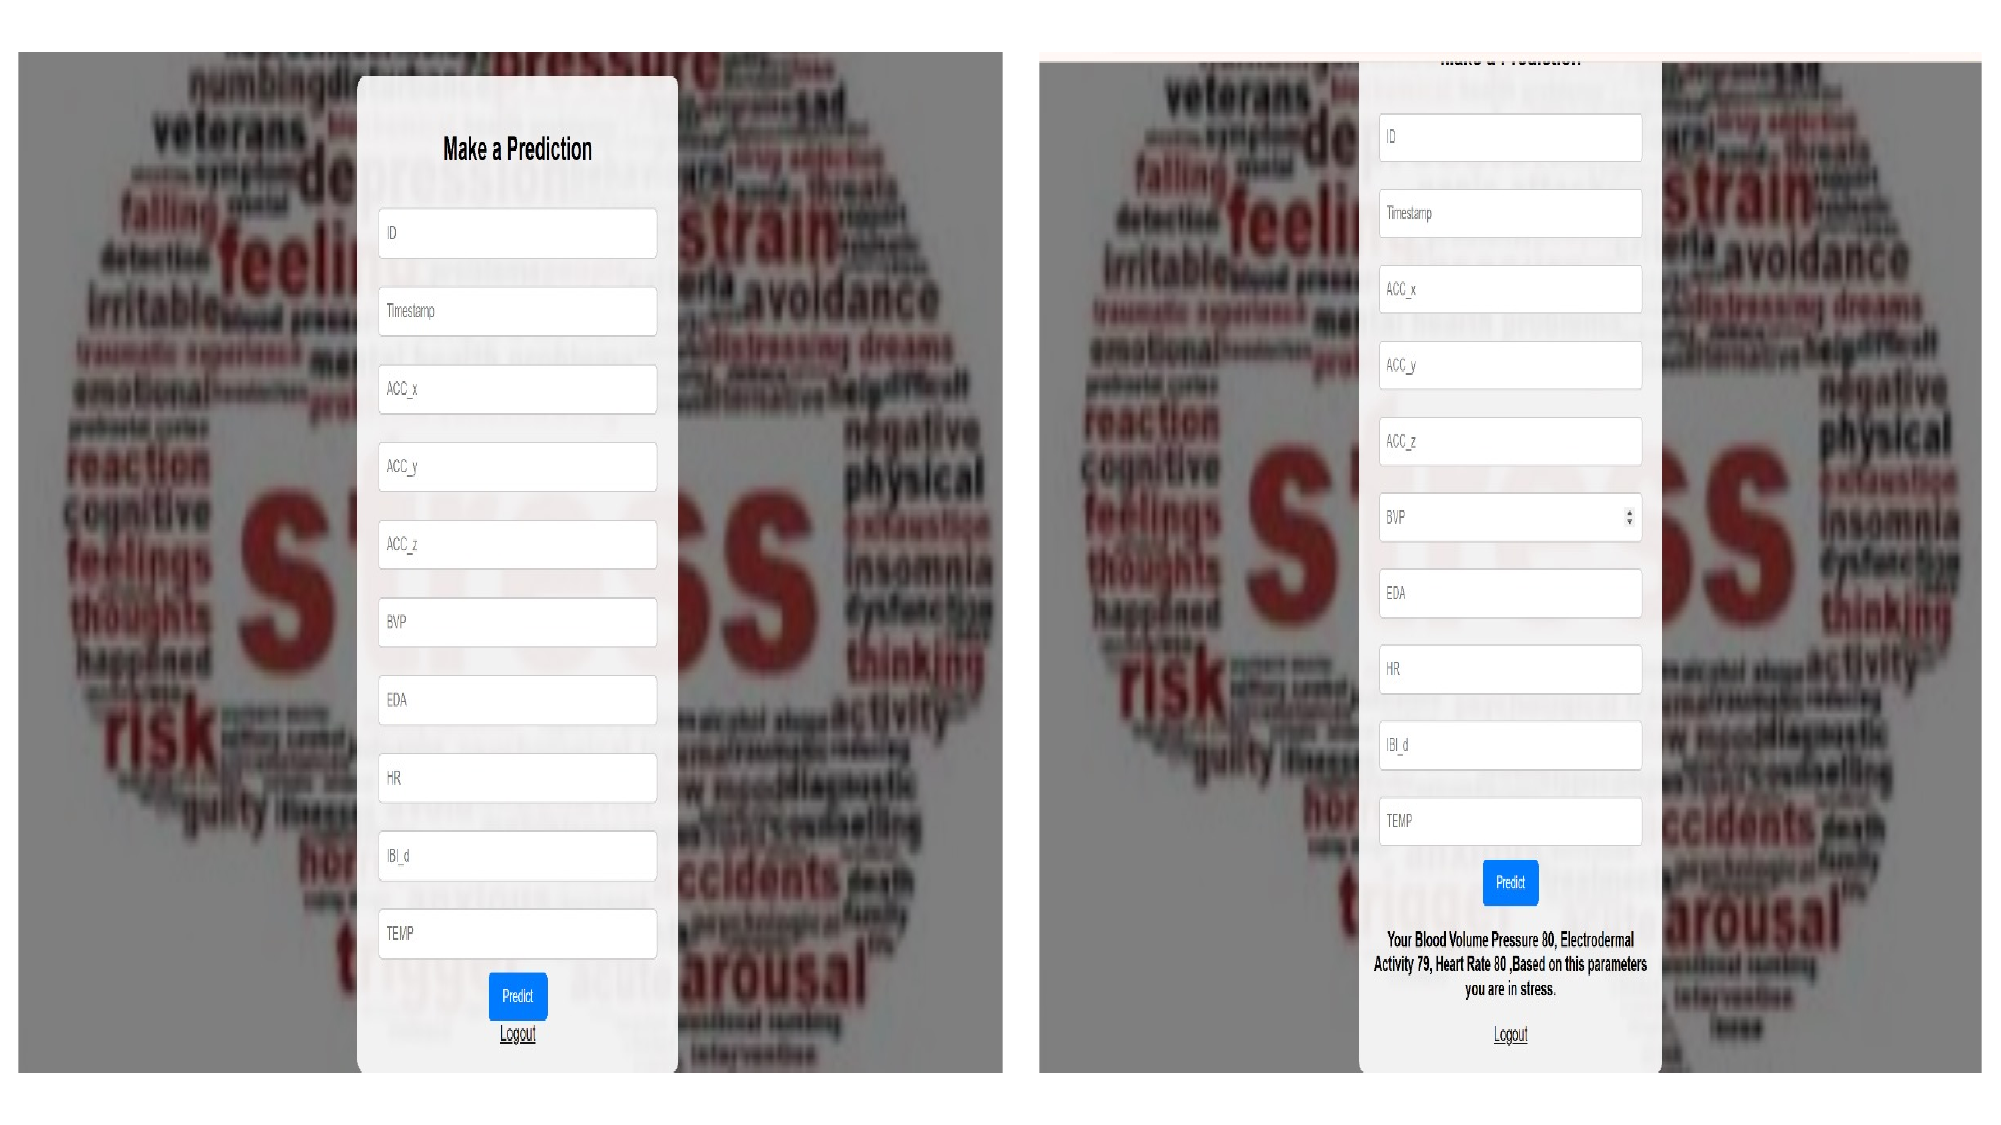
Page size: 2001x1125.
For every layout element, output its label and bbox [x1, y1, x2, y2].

picture [18, 52, 1003, 1073]
picture [1039, 52, 1982, 1073]
